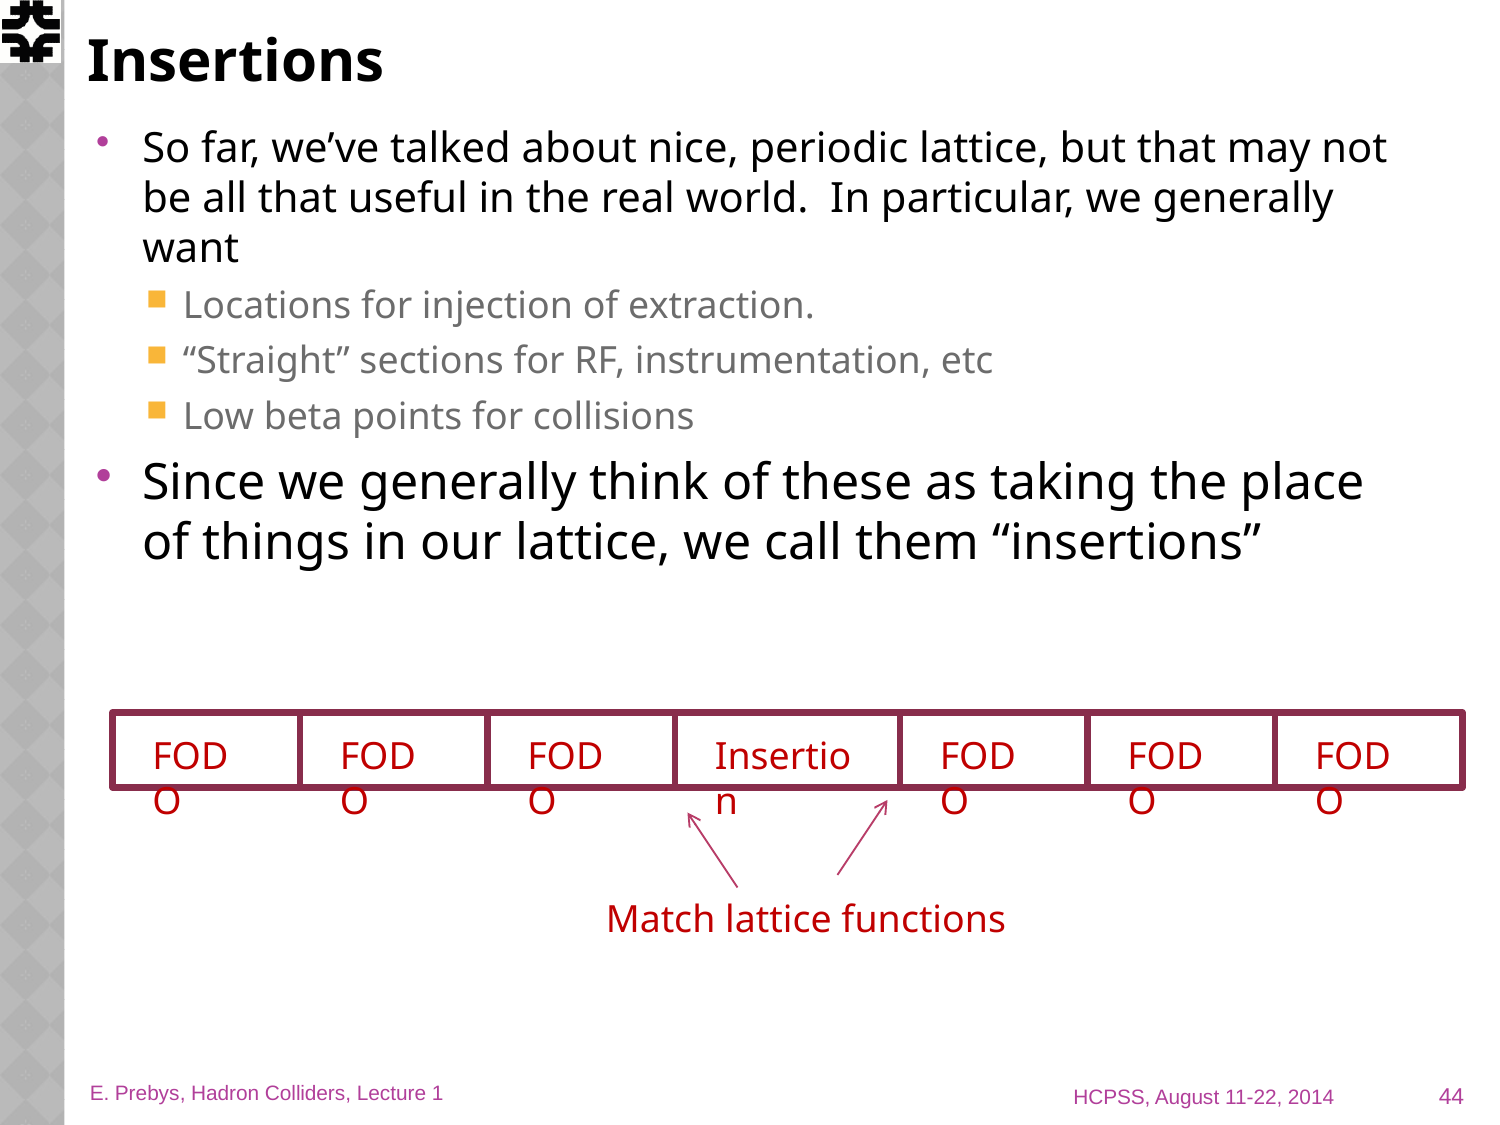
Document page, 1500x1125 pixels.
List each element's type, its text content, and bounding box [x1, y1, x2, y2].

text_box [487, 711, 676, 788]
footer E. Prebys, Hadron Colliders, Lecture 1 [75, 1075, 709, 1105]
slide_number 44 [1367, 1071, 1465, 1110]
text_box Match lattice functions [562, 887, 1050, 948]
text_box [837, 799, 888, 876]
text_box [112, 711, 298, 788]
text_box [1274, 711, 1463, 788]
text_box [0, 0, 65, 1125]
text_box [299, 711, 486, 788]
picture [0, 0, 61, 63]
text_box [899, 711, 1086, 788]
title Insertions [80, 20, 1436, 93]
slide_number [827, 1077, 1355, 1110]
text_box Insertion [699, 724, 888, 830]
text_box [687, 811, 738, 888]
text_box [672, 709, 903, 791]
list So far, we’ve talked about nice, periodic lattice, but that may not be all that useful in the real world. In particular, we generally want Locations for injection of extraction. “Straight” sections for RF, instrumentation, etc Low beta points for collisions Since we generally think of these as taking the place of things in our lattice, we call them “insertions” [82, 112, 1437, 588]
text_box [1087, 711, 1273, 788]
